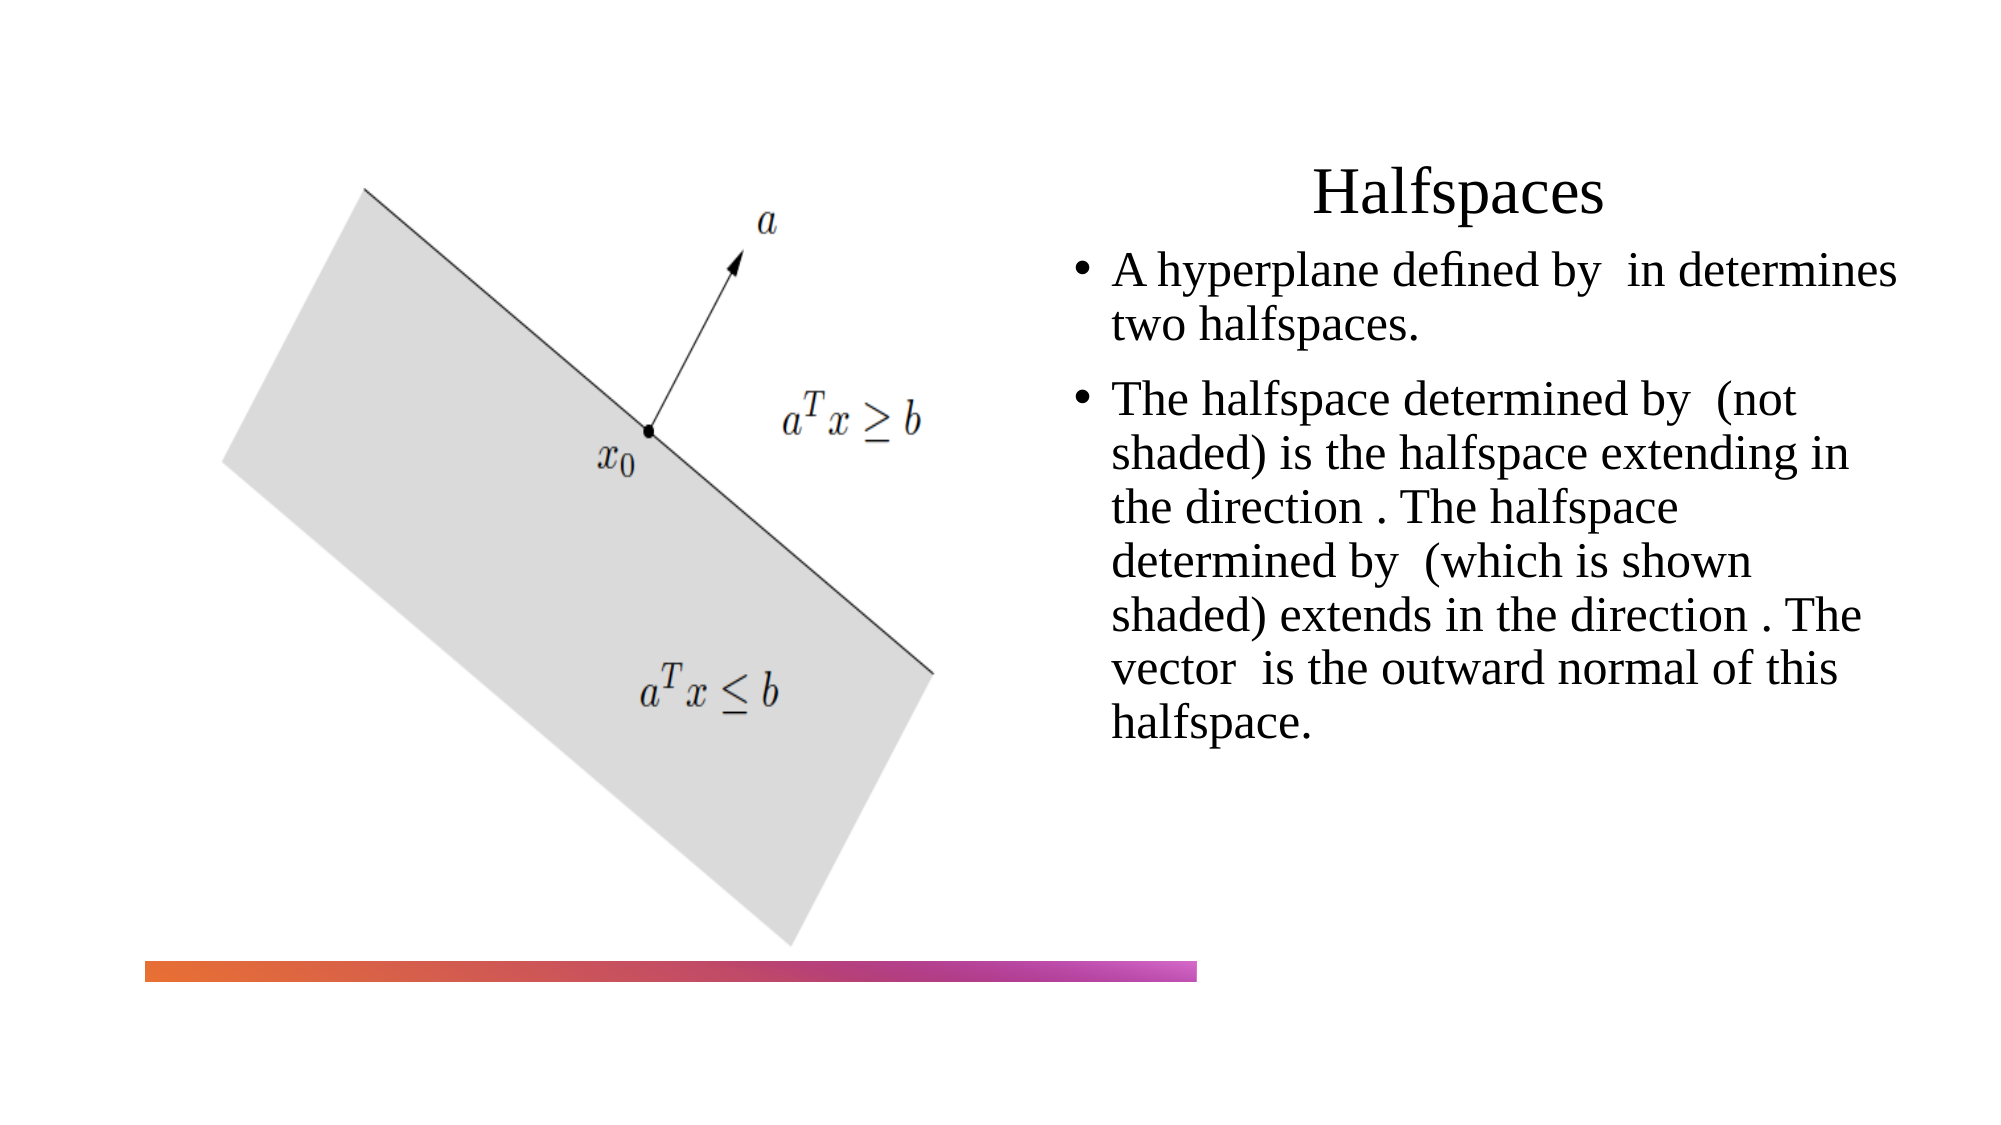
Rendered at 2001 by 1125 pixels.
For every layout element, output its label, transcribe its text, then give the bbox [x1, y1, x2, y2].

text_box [144, 960, 1197, 982]
picture [144, 143, 971, 960]
title Halfspaces [1297, 121, 1855, 236]
